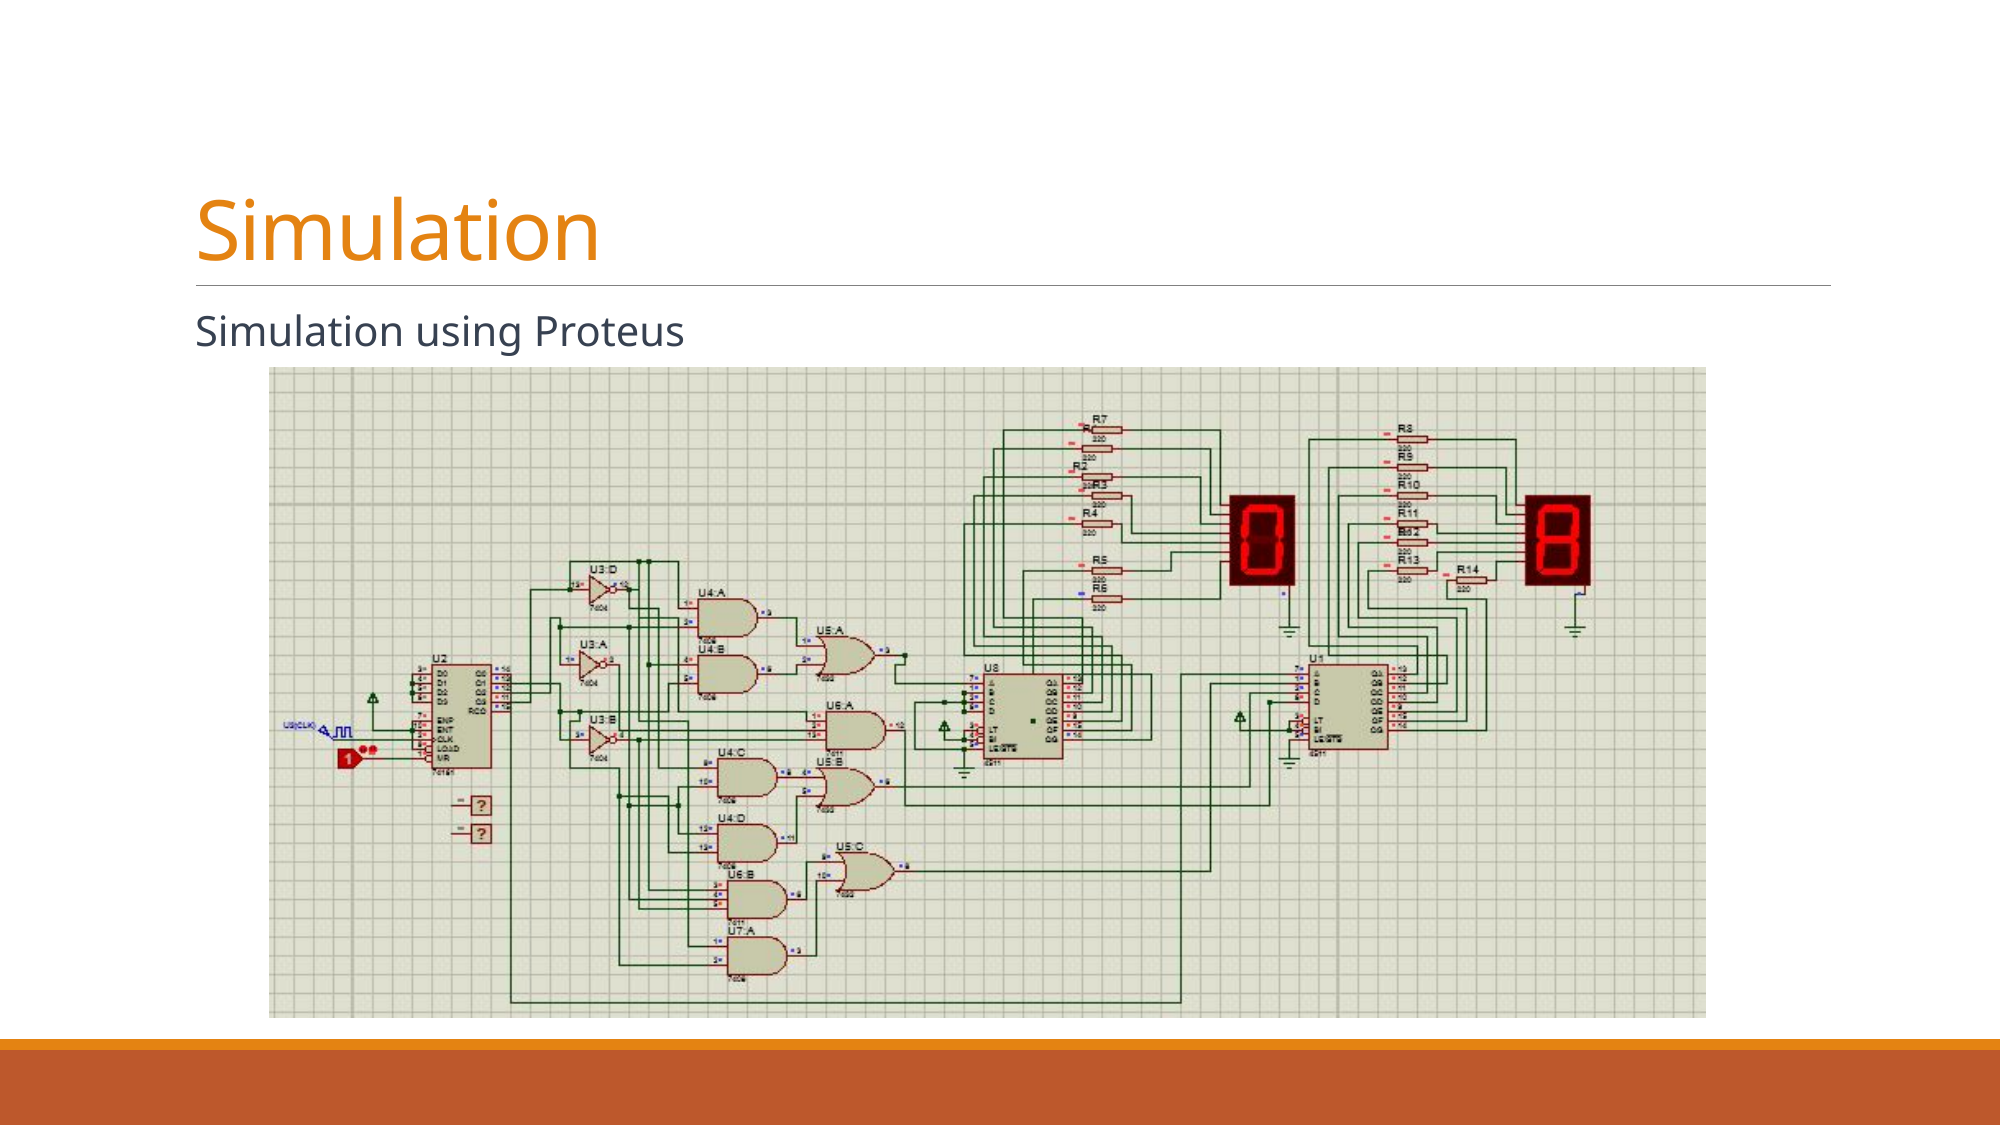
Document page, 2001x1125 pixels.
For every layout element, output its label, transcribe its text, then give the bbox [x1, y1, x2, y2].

title Simulation [180, 47, 1830, 285]
list Simulation using Proteus [180, 302, 1830, 963]
picture [268, 367, 1707, 1019]
